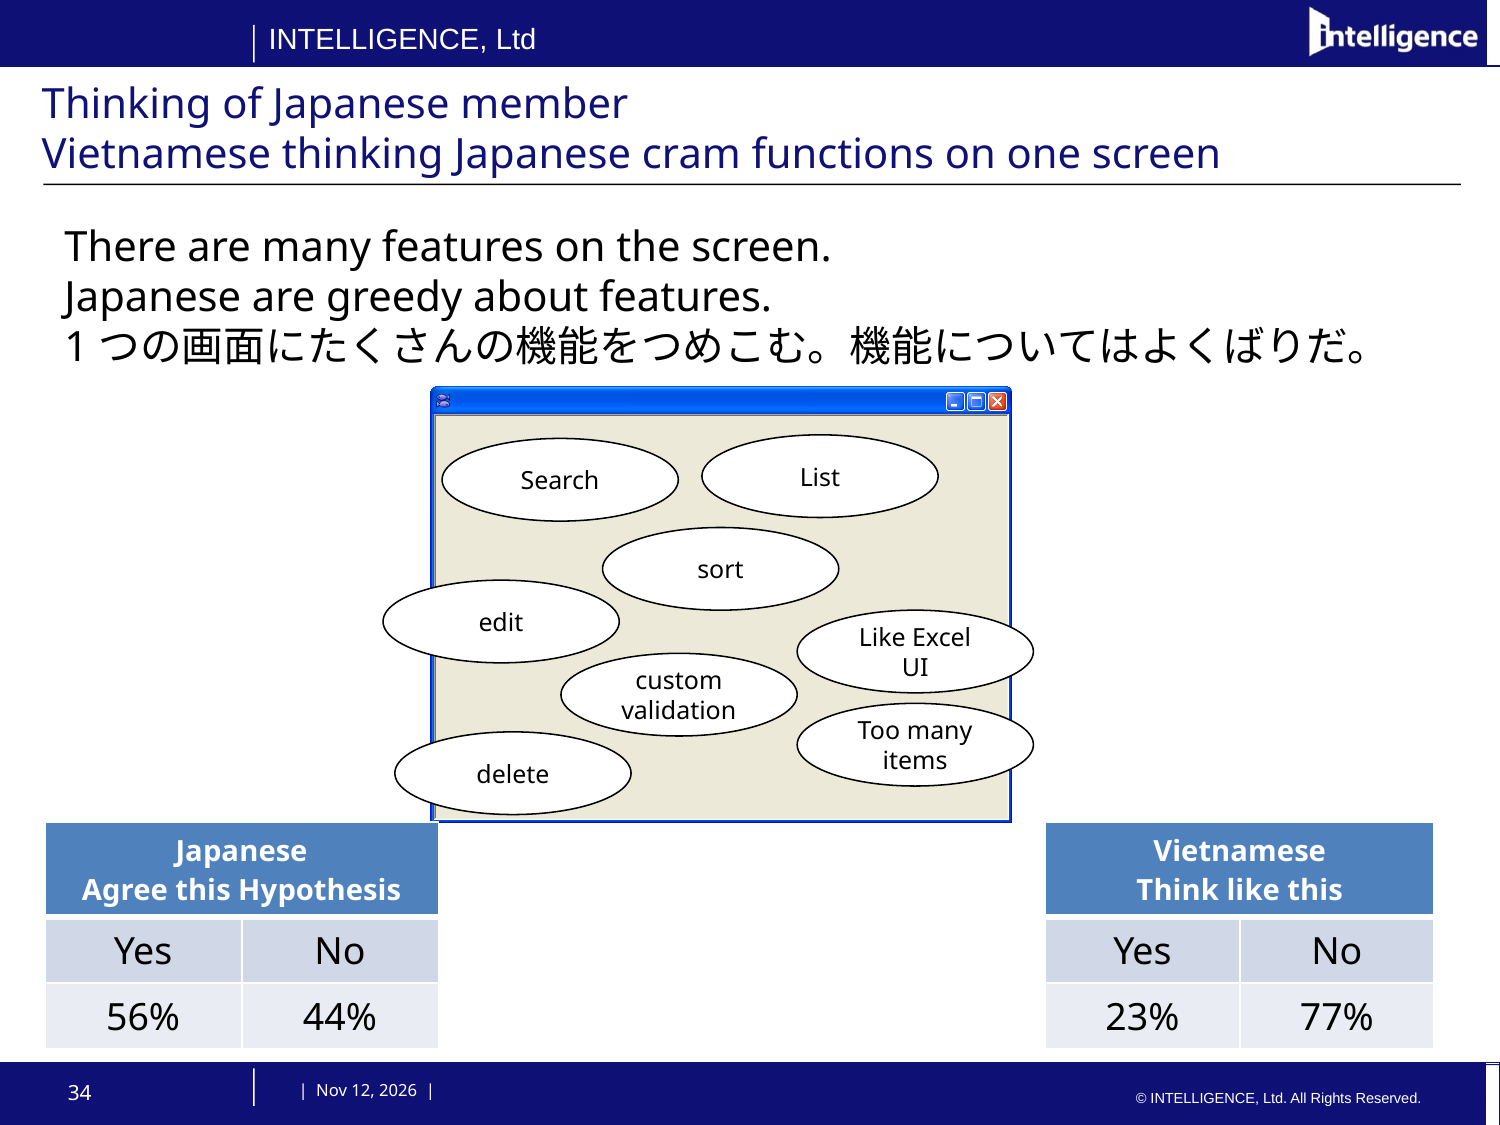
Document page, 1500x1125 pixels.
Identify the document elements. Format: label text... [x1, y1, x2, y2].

picture [0, 0, 1487, 65]
text_box delete [392, 743, 425, 804]
slide_number 34 [53, 1070, 254, 1118]
table_header Vietnamese Think like this [1046, 823, 1433, 914]
table_cell No [243, 920, 438, 982]
table_cell 77% [1241, 984, 1433, 1048]
table_cell No [1241, 920, 1433, 982]
table_cell 23% [1046, 984, 1239, 1048]
picture [0, 1063, 1486, 1125]
title Thinking of Japanese member Vietnamese thinking Japanese cram functions on one screen [41, 66, 1460, 185]
text_box There are many features on the screen. Japanese are greedy about features. 1つの画面にたくさんの機能をつめこむ。機能についてはよくばりだ。 [49, 208, 1459, 315]
footer | 31-Oct-14 | [275, 1071, 1175, 1125]
text_box edit [380, 587, 425, 656]
table_cell 56% [46, 984, 241, 1048]
text_box Too many items [1016, 720, 1036, 769]
table_cell Yes [46, 920, 241, 982]
table_cell 44% [243, 984, 438, 1048]
picture [430, 386, 1012, 823]
table_cell Yes [1046, 920, 1239, 982]
table_header Japanese Agree this Hypothesis [46, 823, 438, 914]
text_box Like Excel UI [1016, 627, 1036, 676]
